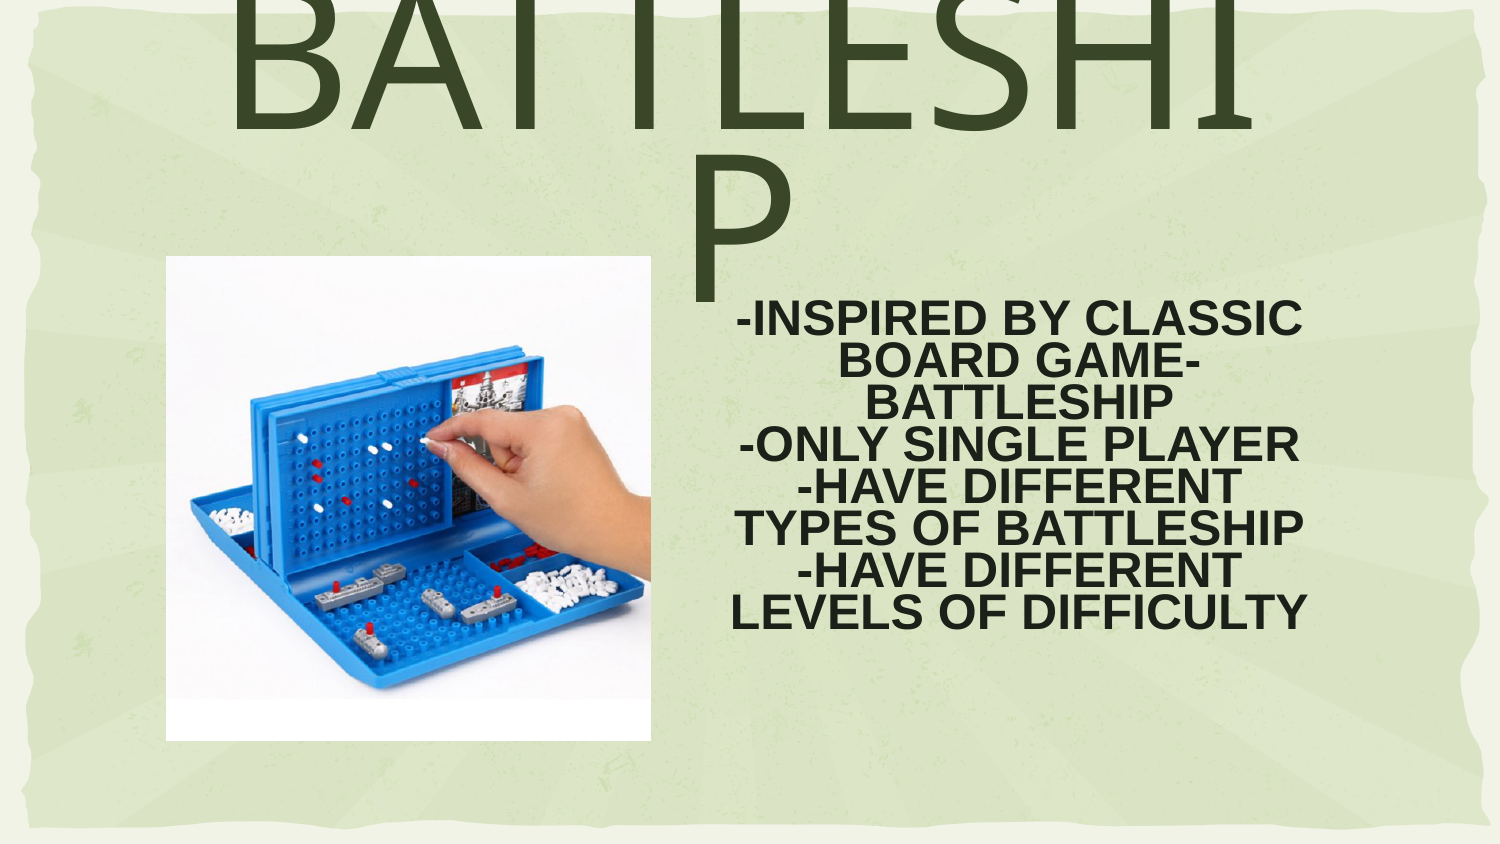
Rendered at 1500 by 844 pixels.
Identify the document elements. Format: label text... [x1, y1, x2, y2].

title BATTLESHIP [176, 71, 1302, 257]
picture [0, 0, 1500, 844]
title -INSPIRED BY CLASSIC BOARD GAME- BATTLESHIP -ONLY SINGLE PLAYER -HAVE DIFFERENT TYPES OF BATTLESHIP -HAVE DIFFERENT LEVELS OF DIFFICULTY [705, 286, 1334, 557]
